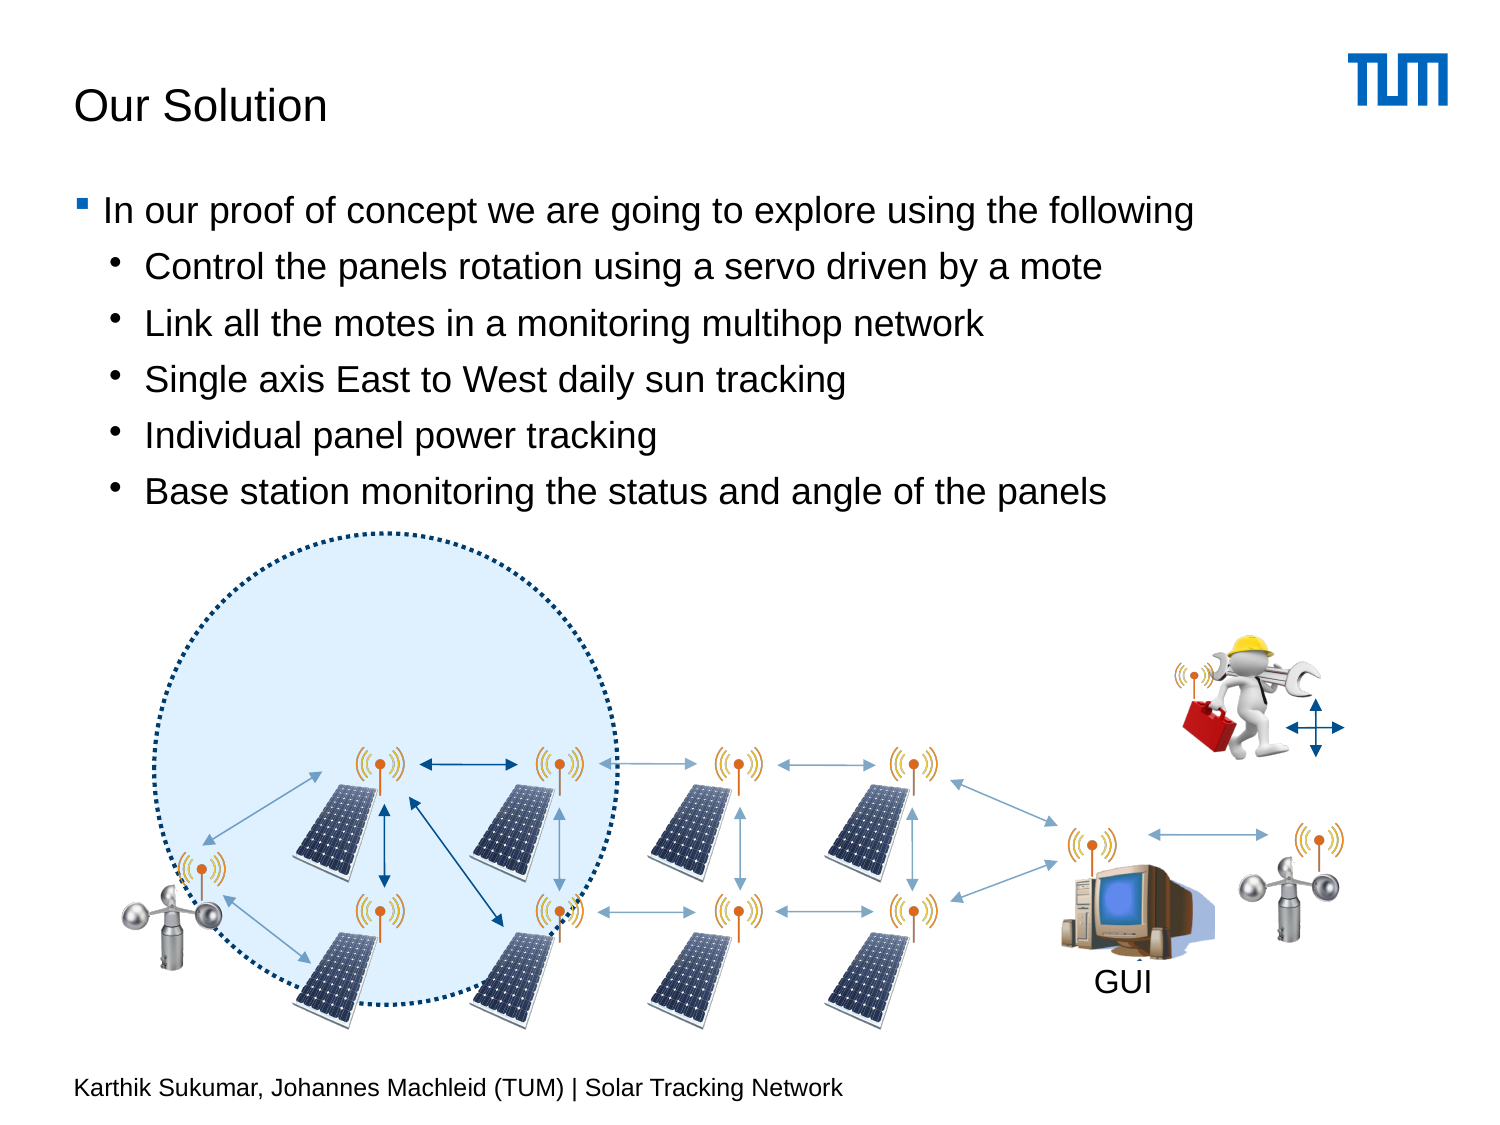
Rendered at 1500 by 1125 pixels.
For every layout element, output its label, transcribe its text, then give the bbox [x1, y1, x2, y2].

text_box [777, 758, 808, 772]
text_box In our proof of concept we are going to explore using the following Control the panels rotation using a servo driven by a mote Link all the motes in a monitoring multihop network Single axis East to West daily sun tracking Individual panel power tracking Base station monitoring the status and angle of the panels [58, 167, 1441, 524]
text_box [458, 746, 585, 888]
text_box [775, 905, 808, 918]
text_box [119, 850, 228, 982]
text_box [153, 533, 618, 1006]
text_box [635, 746, 764, 888]
text_box Our Solution [58, 67, 724, 138]
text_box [1173, 629, 1345, 780]
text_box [1057, 827, 1215, 1009]
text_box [458, 893, 585, 1036]
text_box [813, 746, 939, 888]
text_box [635, 893, 764, 1036]
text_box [813, 893, 939, 1036]
text_box [950, 859, 1052, 903]
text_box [281, 893, 406, 1036]
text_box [1237, 822, 1345, 953]
text_box [950, 779, 1058, 827]
